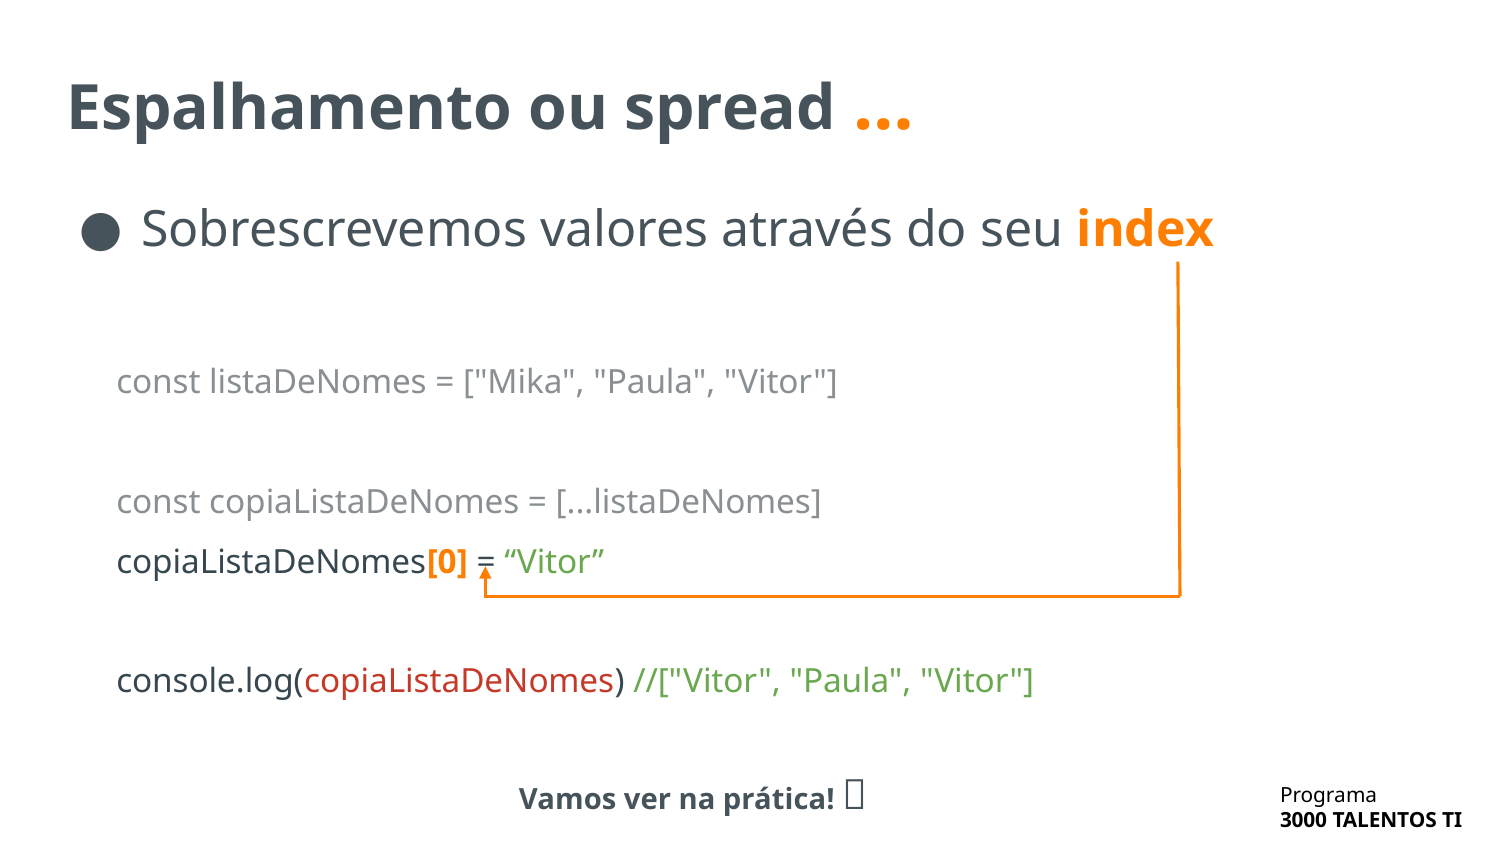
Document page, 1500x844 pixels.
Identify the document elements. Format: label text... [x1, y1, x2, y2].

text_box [483, 261, 1181, 599]
title Espalhamento ou spread … [51, 20, 1336, 182]
text_box Vamos ver na prática! 🔬 [503, 757, 926, 829]
text_box const listaDeNomes = ["Mika", "Paula", "Vitor"] const copiaListaDeNomes = [...listaDeNomes] copiaListaDeNomes[0] = “Vitor” console.log(copiaListaDeNomes) //["Vitor", "Paula", "Vitor"] [101, 345, 1421, 801]
subtitle Sobrescrevemos valores através do seu index [51, 182, 1336, 778]
